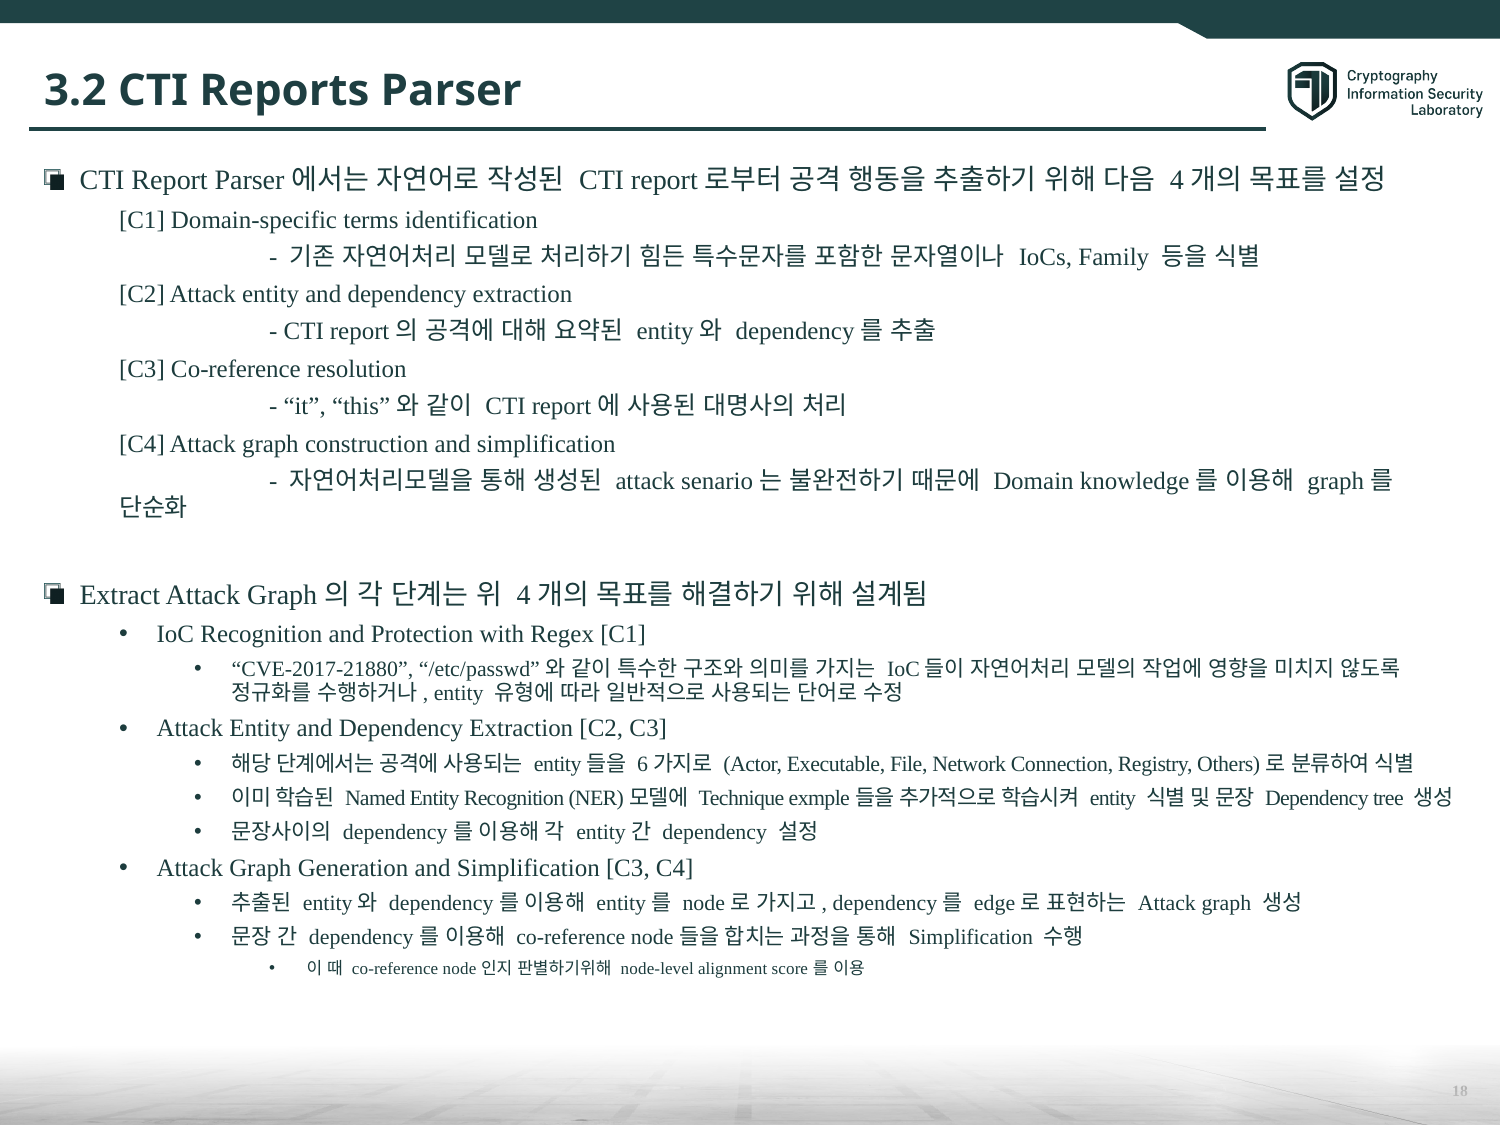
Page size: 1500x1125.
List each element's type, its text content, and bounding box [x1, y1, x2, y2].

title 3.2 CTI Reports Parser [29, 57, 1266, 126]
picture [1282, 62, 1483, 121]
picture [44, 583, 64, 604]
picture [44, 169, 64, 190]
slide_number 18 [1384, 1077, 1483, 1103]
list CTI Report Parser에서는 자연어로 작성된 CTI report로부터 공격 행동을 추출하기 위해 다음 4개의 목표를 설정 [C1] Domain-specific terms identification - 기존 자연어처리 모델로 처리하기 힘든 특수문자를 포함한 문자열이나 IoCs, Family 등을 식별 [C2] Attack entity and dependency extraction - CTI report의 공격에 대해 요약된 entity와 dependency를 추출 [C3] Co-reference resolution - “it”, “this”와 같이 CTI report에 사용된 대명사의 처리 [C4] Attack graph construction and simplification - 자연어처리모델을 통해 생성된 attack senario는 불완전하기 때문에 Domain knowledge를 이용해 graph를 단순화 Extract Attack Graph의 각 단계는 위 4개의 목표를 해결하기 위해 설계됨 IoC Recognition and Protection with Regex [C1] “CVE-2017-21880”, “/etc/passwd”와 같이 특수한 구조와 의미를 가지는 IoC들이 자연어처리 모델의 작업에 영향을 미치지 않도록 정규화를 수행하거나, entity 유형에 따라 일반적으로 사용되는 단어로 수정 Attack Entity and Dependency Extraction [C2, C3] 해당 단계에서는 공격에 사용되는 entity들을 6가지로 (Actor, Executable, File, Network Connection, Registry, Others)로 분류하여 식별 이미 학습된 Named Entity Recognition (NER)모델에 Technique exmple들을 추가적으로 학습시켜 entity 식별 및 문장 Dependency tree 생성 문장사이의 dependency를 이용해 각 entity간 dependency 설정 Attack Graph Generation and Simplification [C3, C4] 추출된 entity와 dependency를 이용해 entity를 node로 가지고, dependency를 edge로 표현하는 Attack graph 생성 문장 간 dependency를 이용해 co-reference node들을 합치는 과정을 통해 Simplification 수행 이 때 co-reference node인지 판별하기위해 node-level alignment score를 이용 [29, 158, 1473, 1006]
